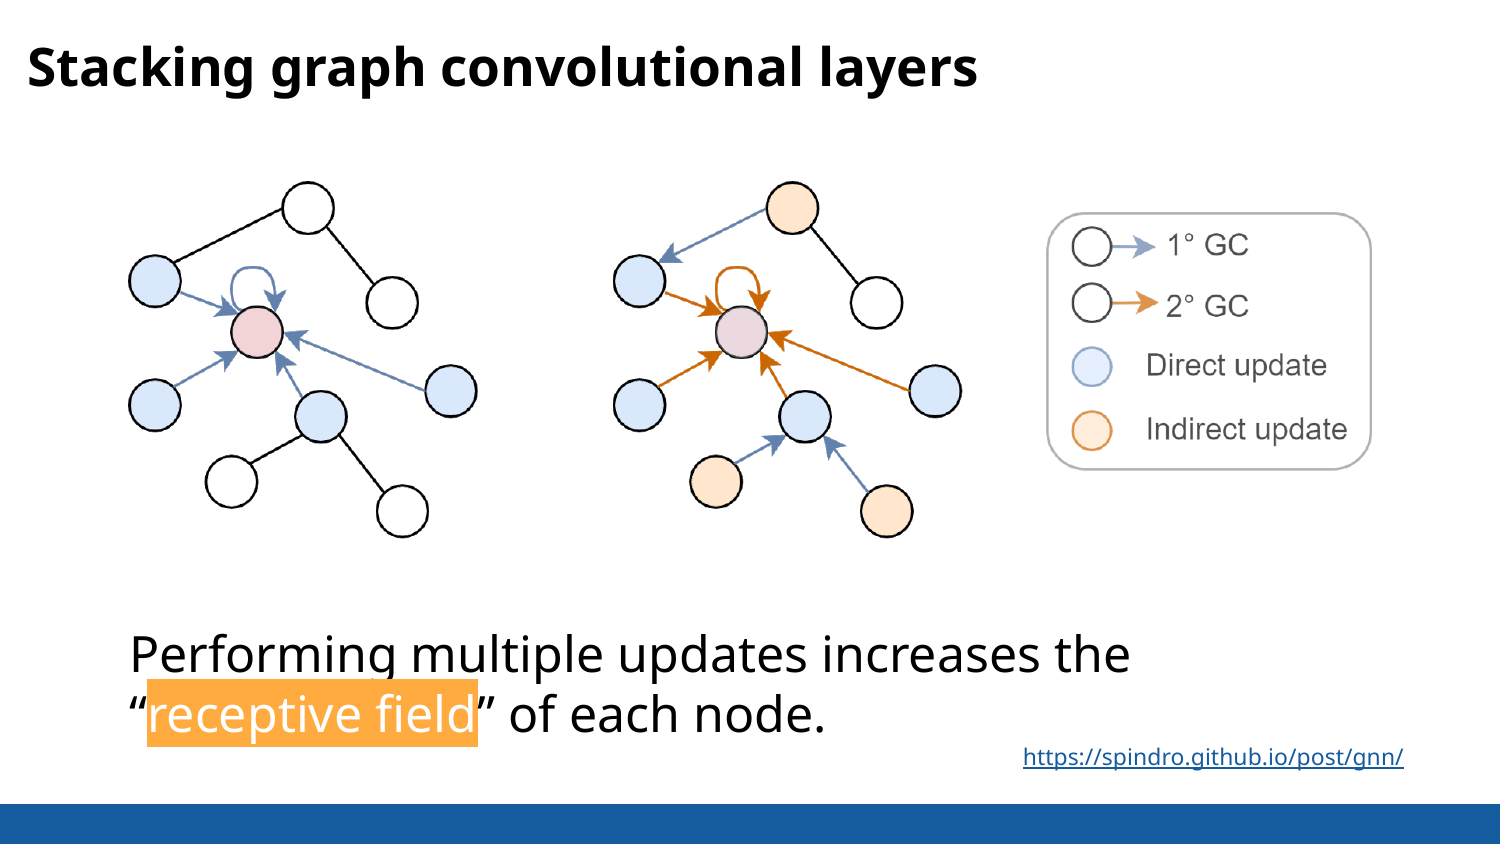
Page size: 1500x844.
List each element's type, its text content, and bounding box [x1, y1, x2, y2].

picture [0, 803, 1500, 844]
picture [128, 181, 1372, 539]
title Stacking graph convolutional layers [12, 18, 1411, 113]
text_box Performing multiple updates increases the “receptive field” of each node. [114, 607, 1237, 771]
text_box https://spindro.github.io/post/gnn/ [1007, 727, 1500, 793]
